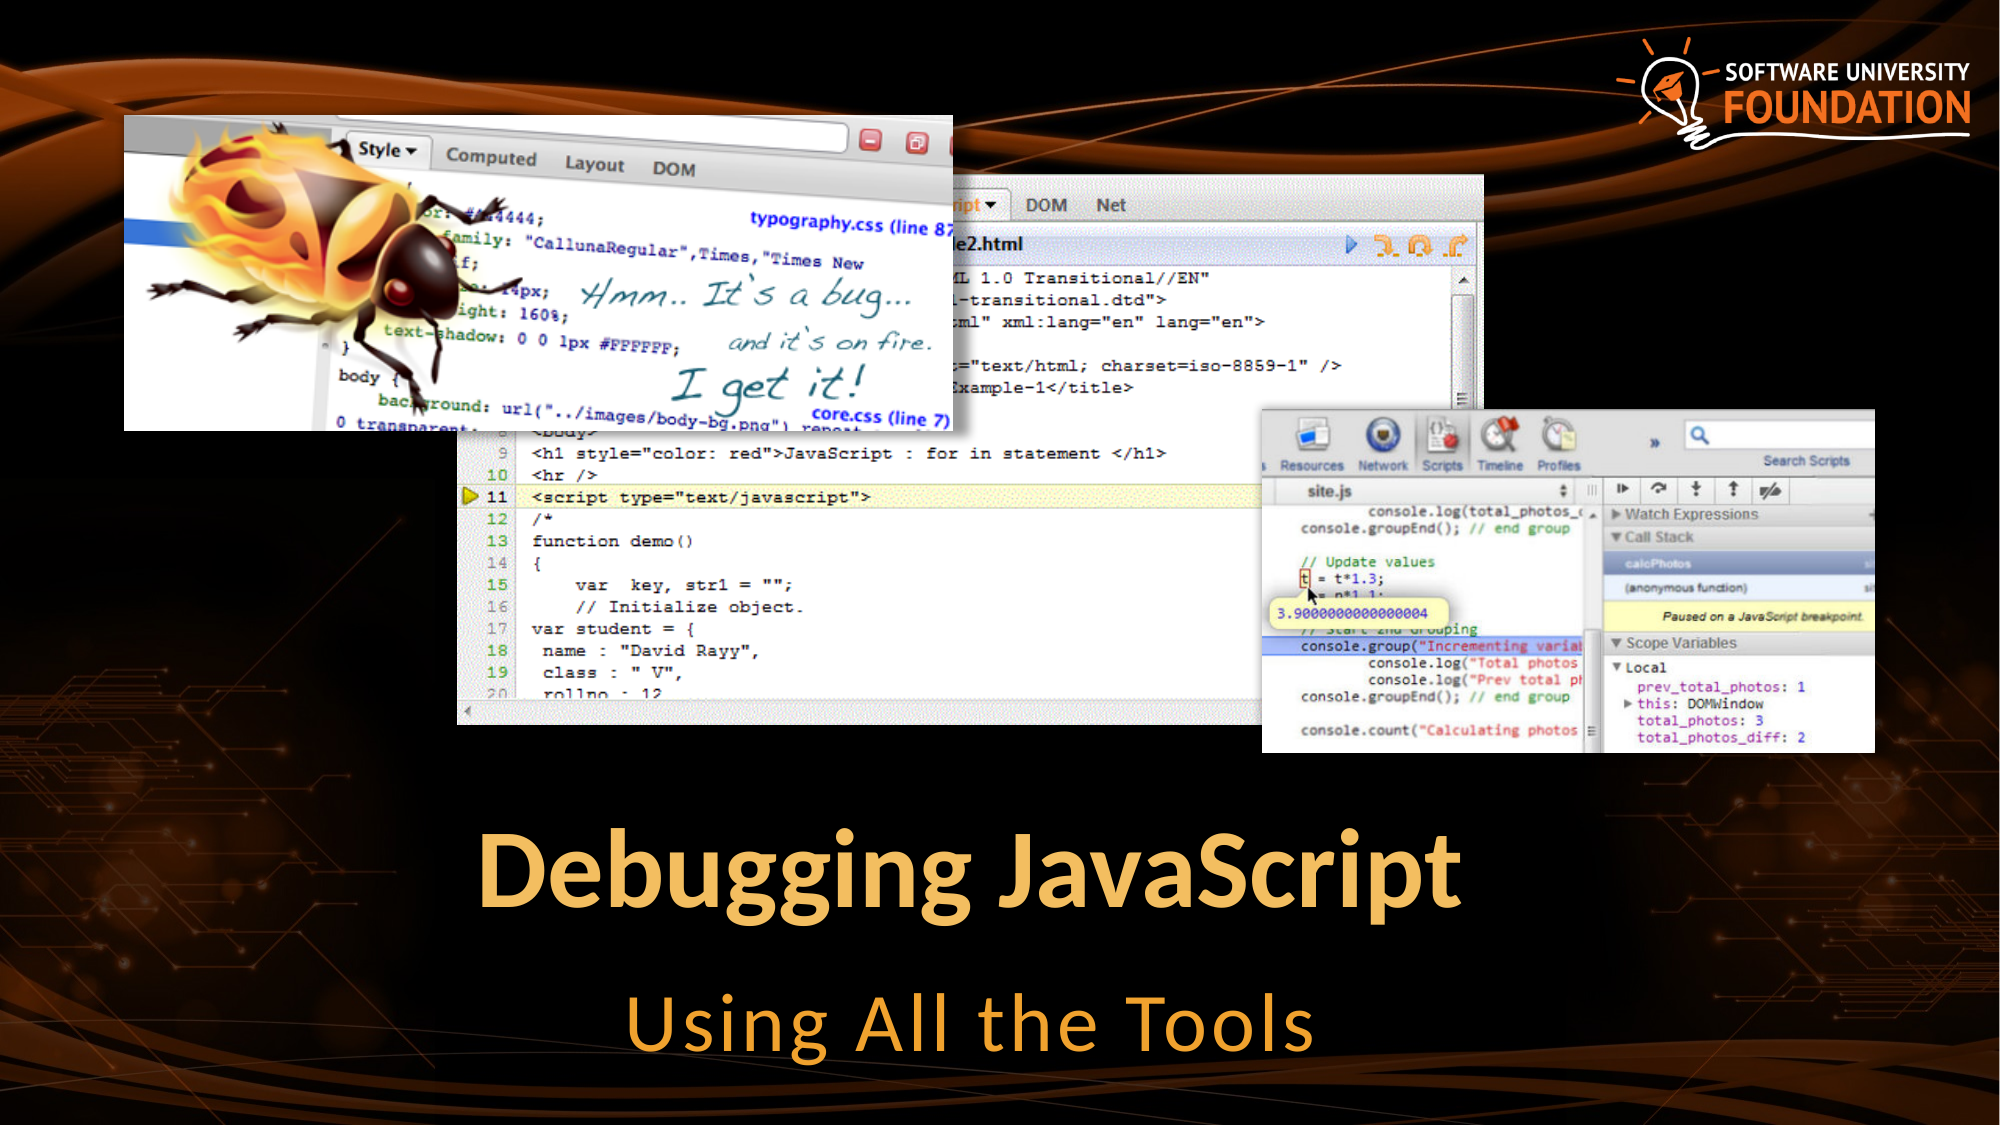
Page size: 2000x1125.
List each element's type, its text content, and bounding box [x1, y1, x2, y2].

title Debugging JavaScript [237, 802, 1704, 938]
picture [0, 0, 2000, 1125]
subtitle Using All the Tools [237, 957, 1704, 1075]
